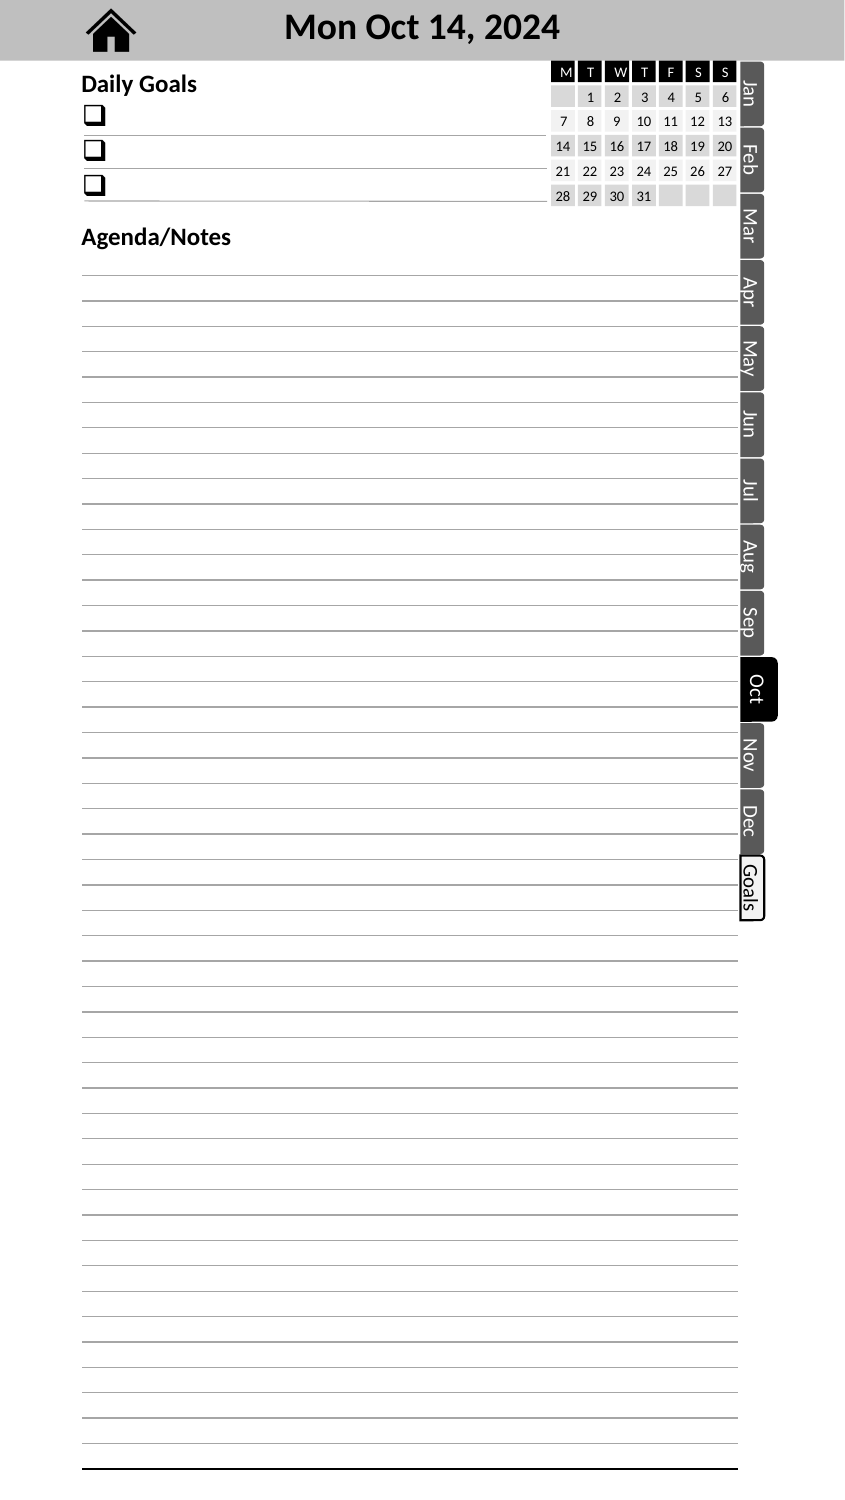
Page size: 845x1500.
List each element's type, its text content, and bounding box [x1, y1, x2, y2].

picture [82, 1, 140, 59]
list Mon Oct 14, 2024 [190, 0, 655, 61]
